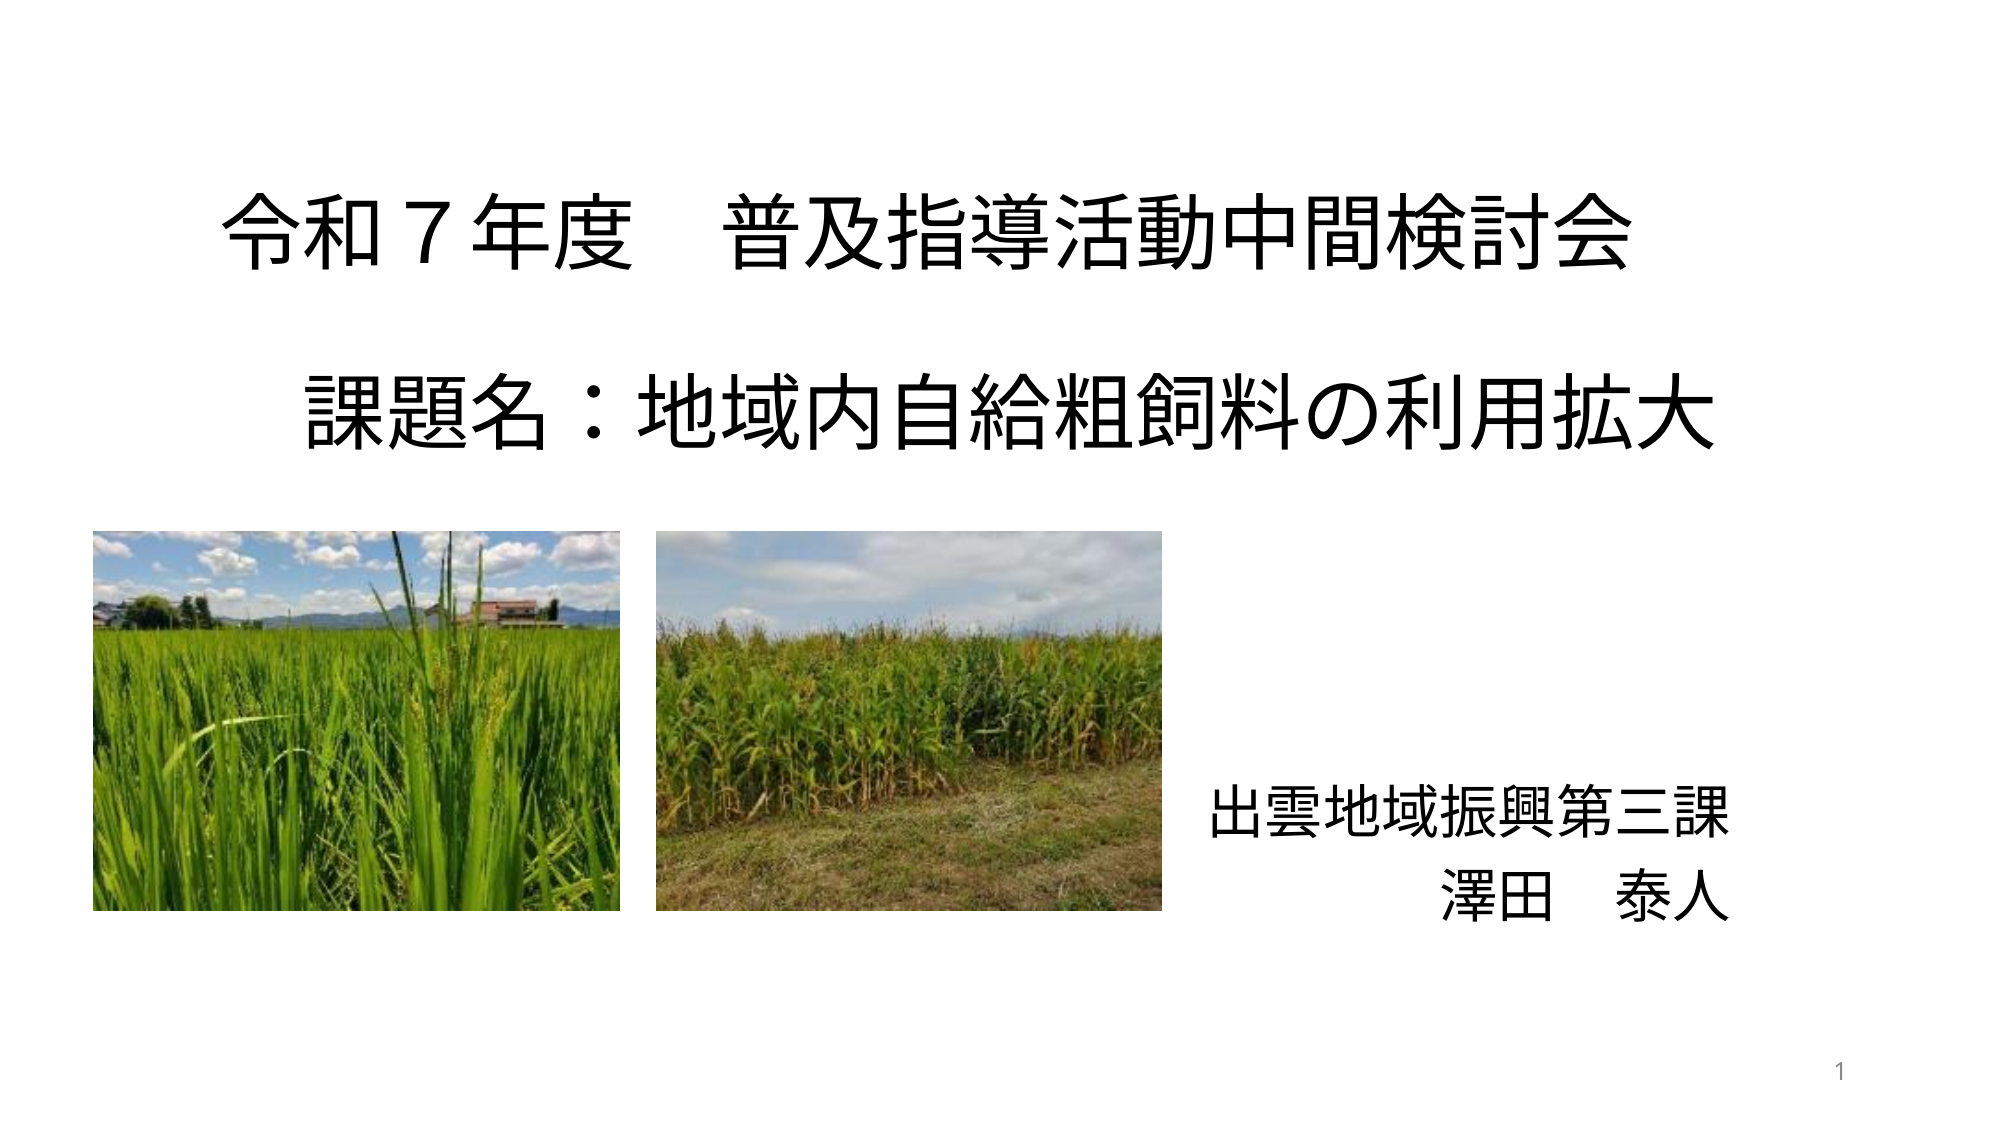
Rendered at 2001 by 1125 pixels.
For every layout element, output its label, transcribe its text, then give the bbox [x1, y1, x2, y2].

subtitle 出雲地域振興第三課 澤田 泰人 [204, 684, 1746, 957]
title 令和７年度 普及指導活動中間検討会 課題名：地域内自給粗飼料の利用拡大 [204, 184, 1961, 576]
slide_number 1 [1412, 1042, 1863, 1103]
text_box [93, 531, 1162, 911]
